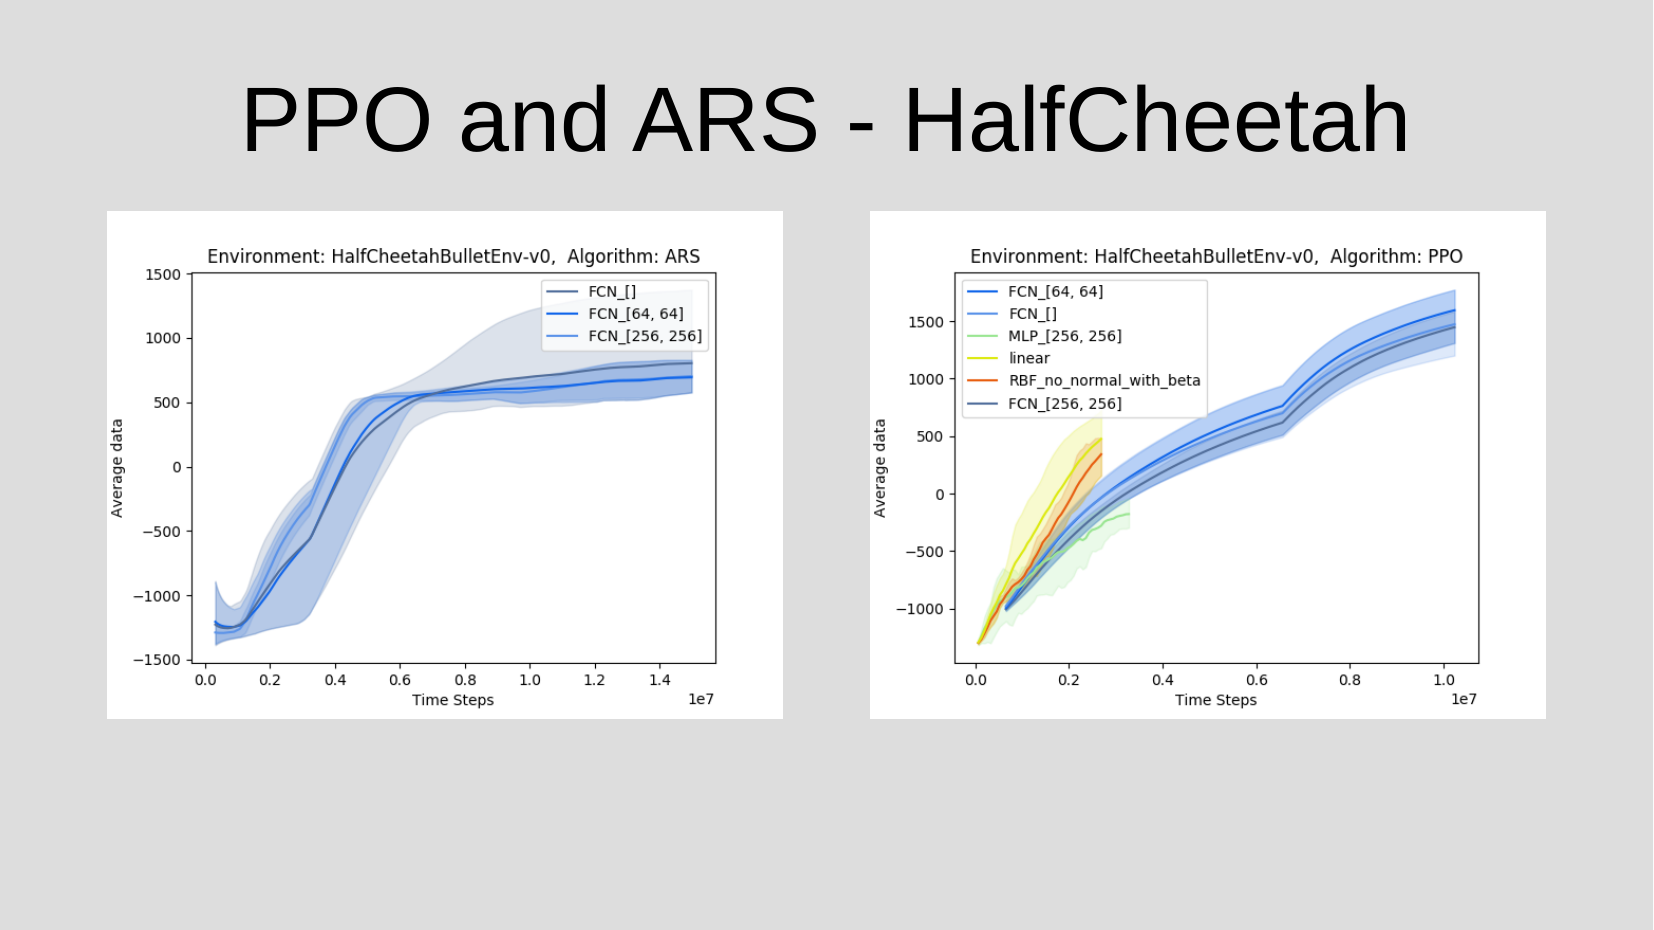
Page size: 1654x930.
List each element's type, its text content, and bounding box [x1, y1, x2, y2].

picture [870, 211, 1546, 719]
title PPO and ARS - HalfCheetah [82, 37, 1571, 193]
picture [107, 211, 783, 719]
